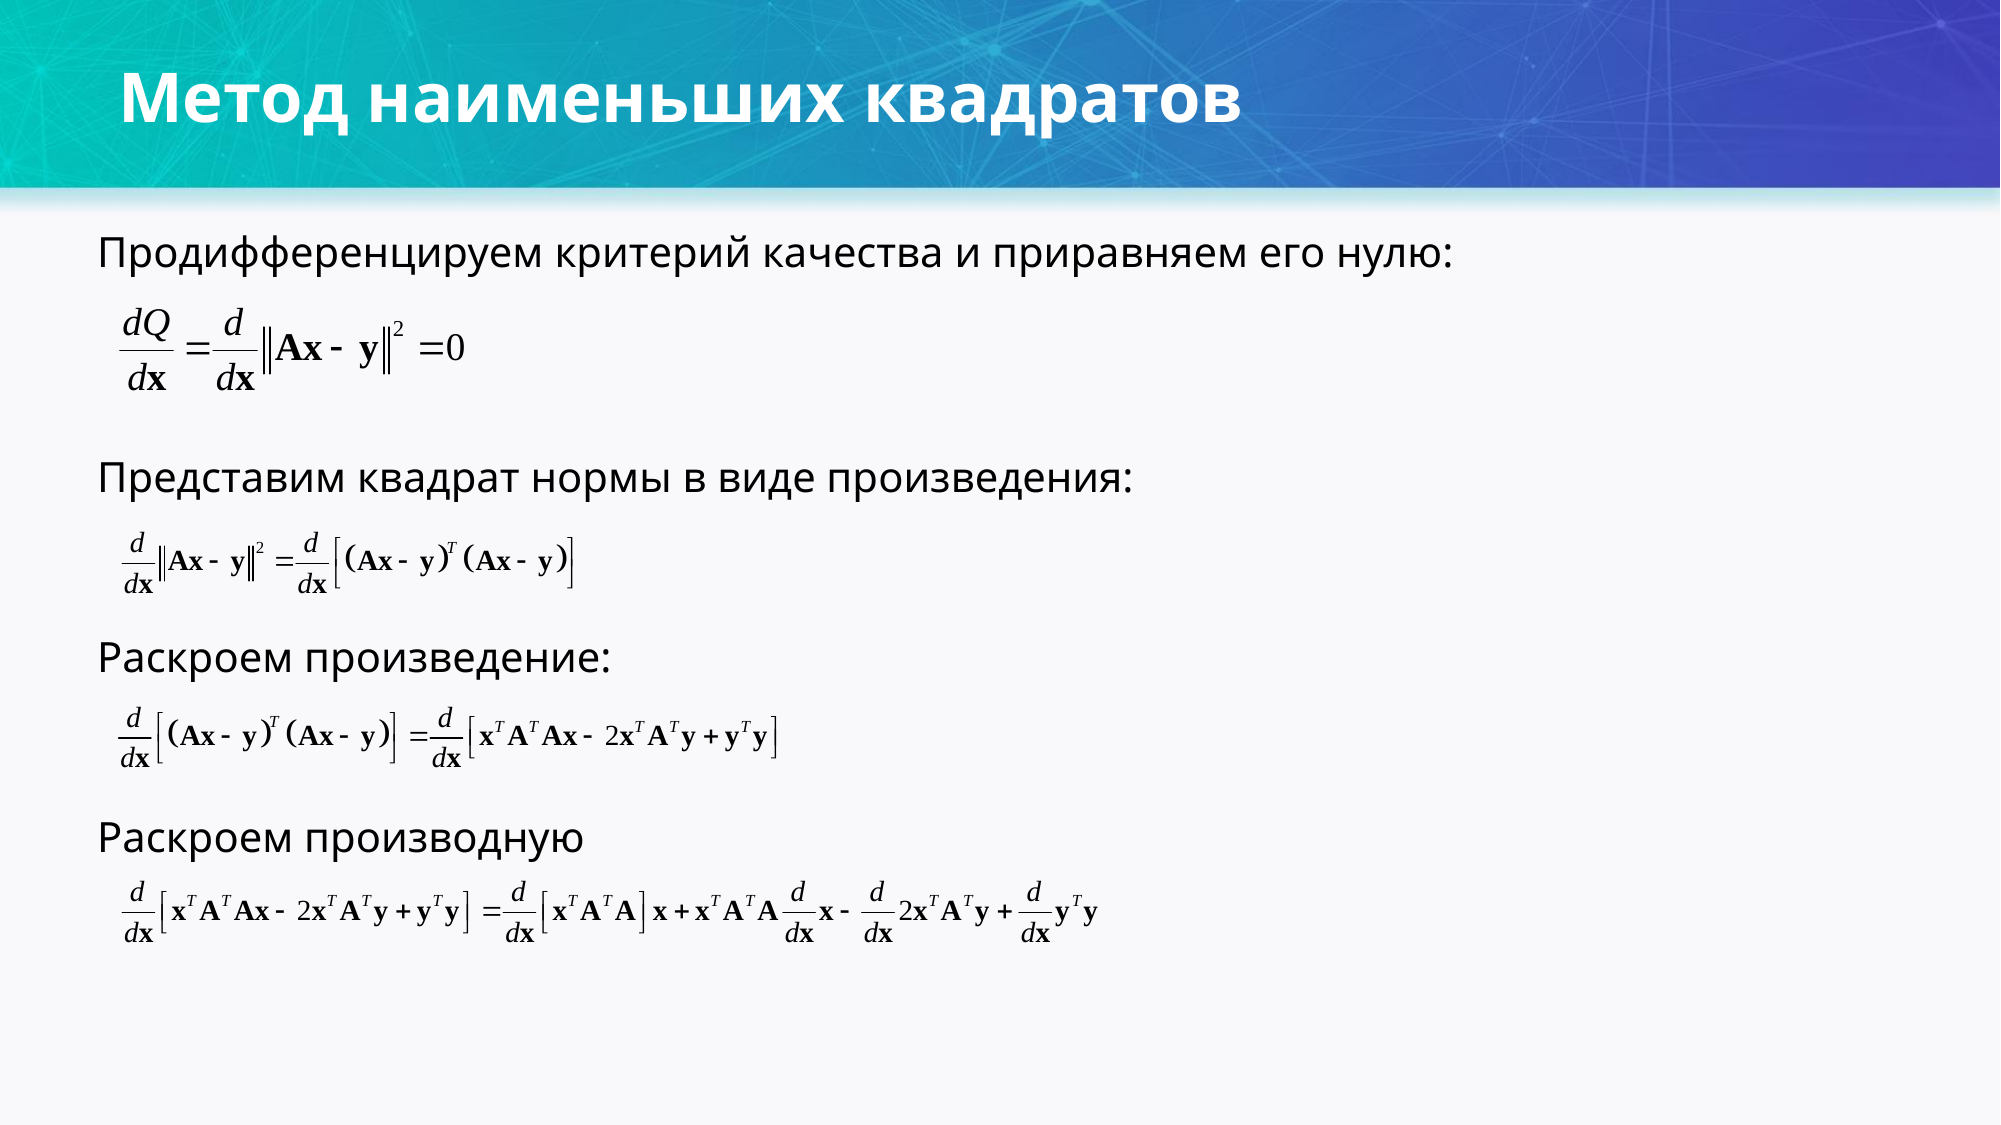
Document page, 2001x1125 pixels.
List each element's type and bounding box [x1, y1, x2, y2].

picture [0, 0, 2000, 1125]
text_box [114, 699, 786, 775]
text_box [114, 298, 471, 400]
text_box [117, 524, 583, 601]
text_box [117, 873, 1104, 950]
